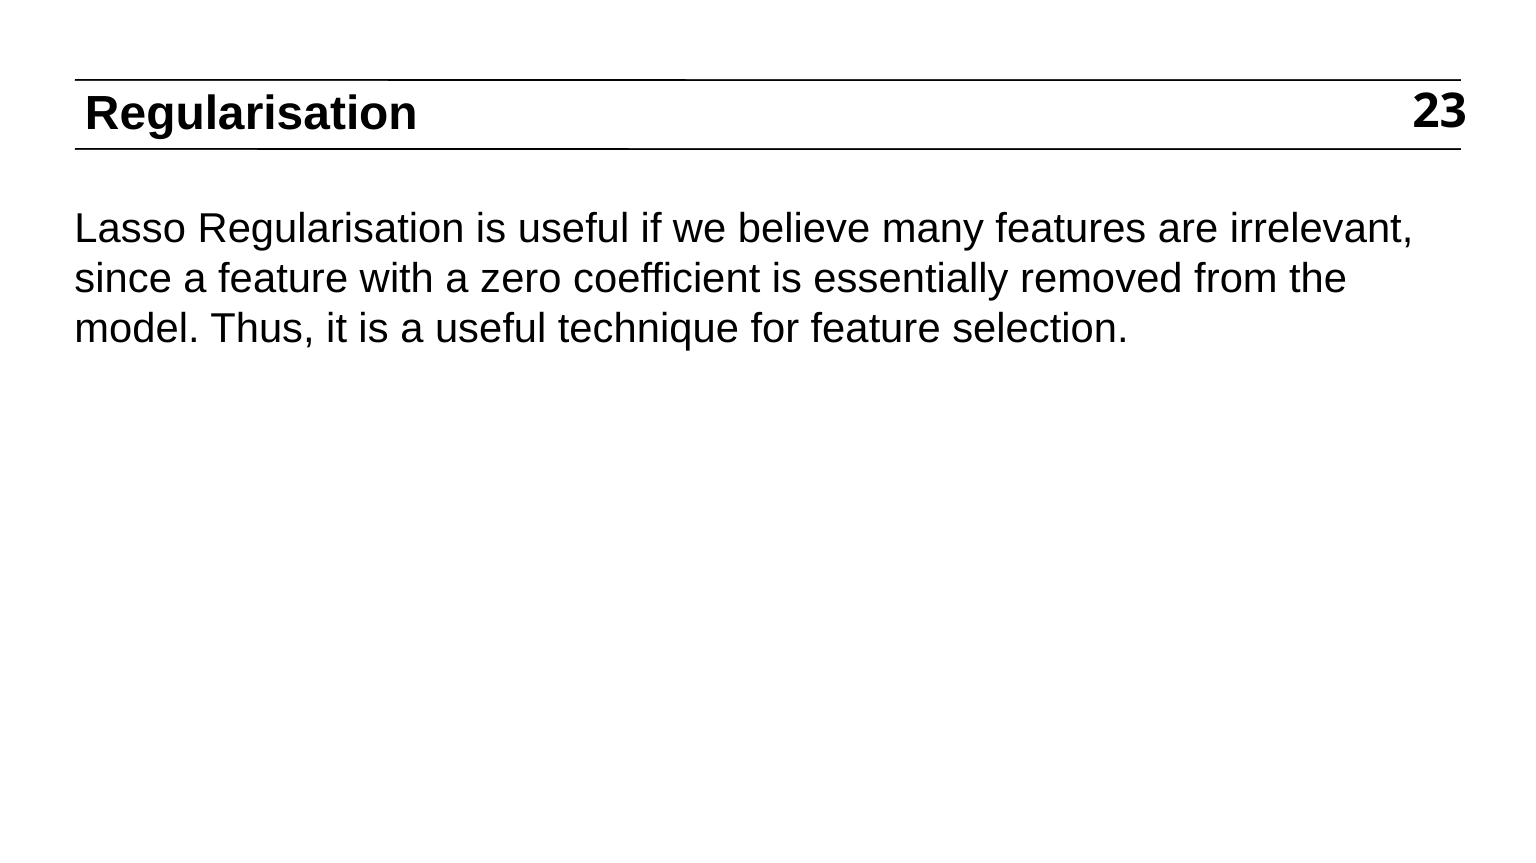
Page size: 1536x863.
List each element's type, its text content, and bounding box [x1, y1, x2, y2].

text_box Lasso Regularisation is useful if we believe many features are irrelevant, since a feature with a zero coefficient is essentially removed from the model. Thus, it is a useful technique for feature selection. [74, 201, 1462, 352]
title Regularisation [76, 82, 1369, 201]
slide_number 23 [1410, 83, 1470, 142]
